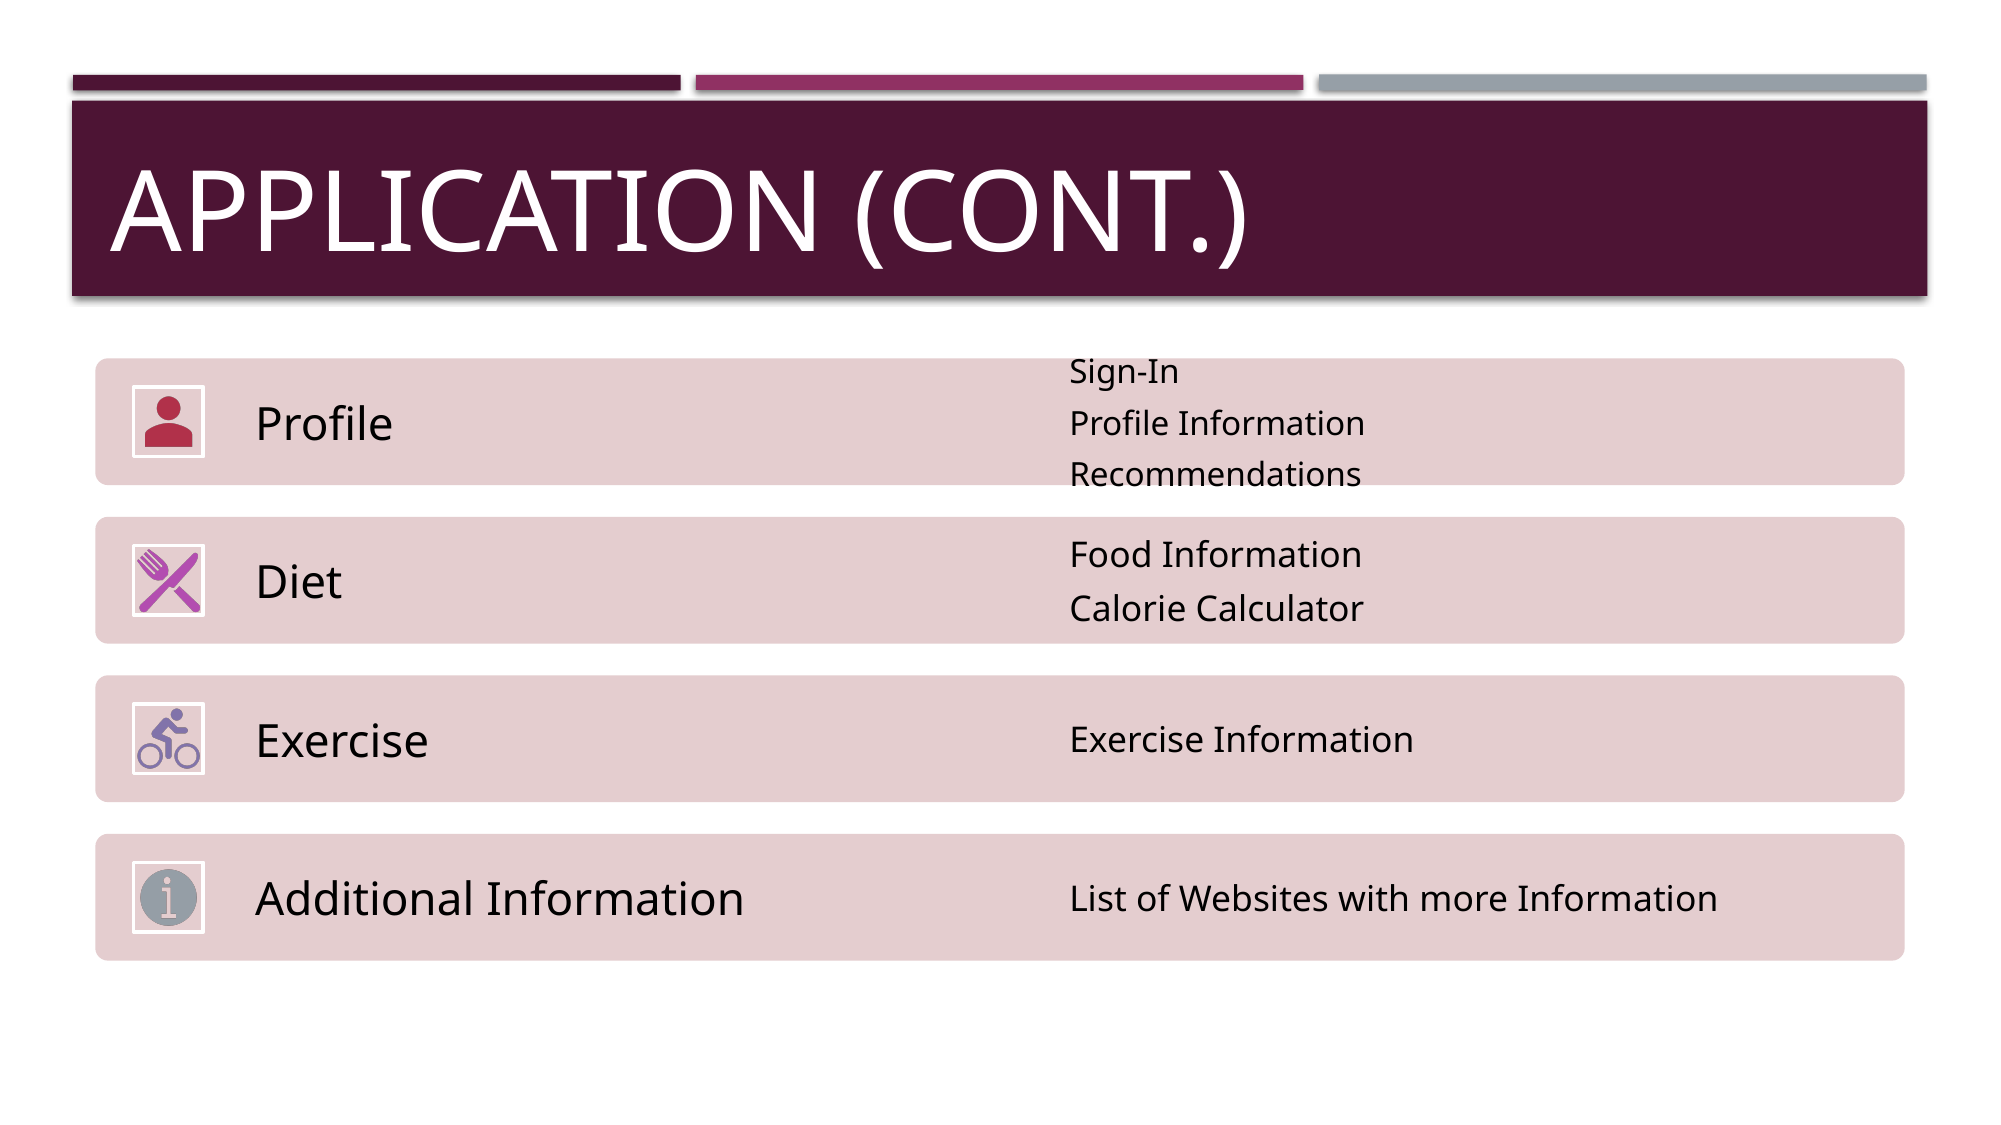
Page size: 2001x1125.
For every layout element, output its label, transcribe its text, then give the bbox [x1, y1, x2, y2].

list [94, 357, 1906, 962]
title Application (cont.) [95, 115, 1905, 282]
